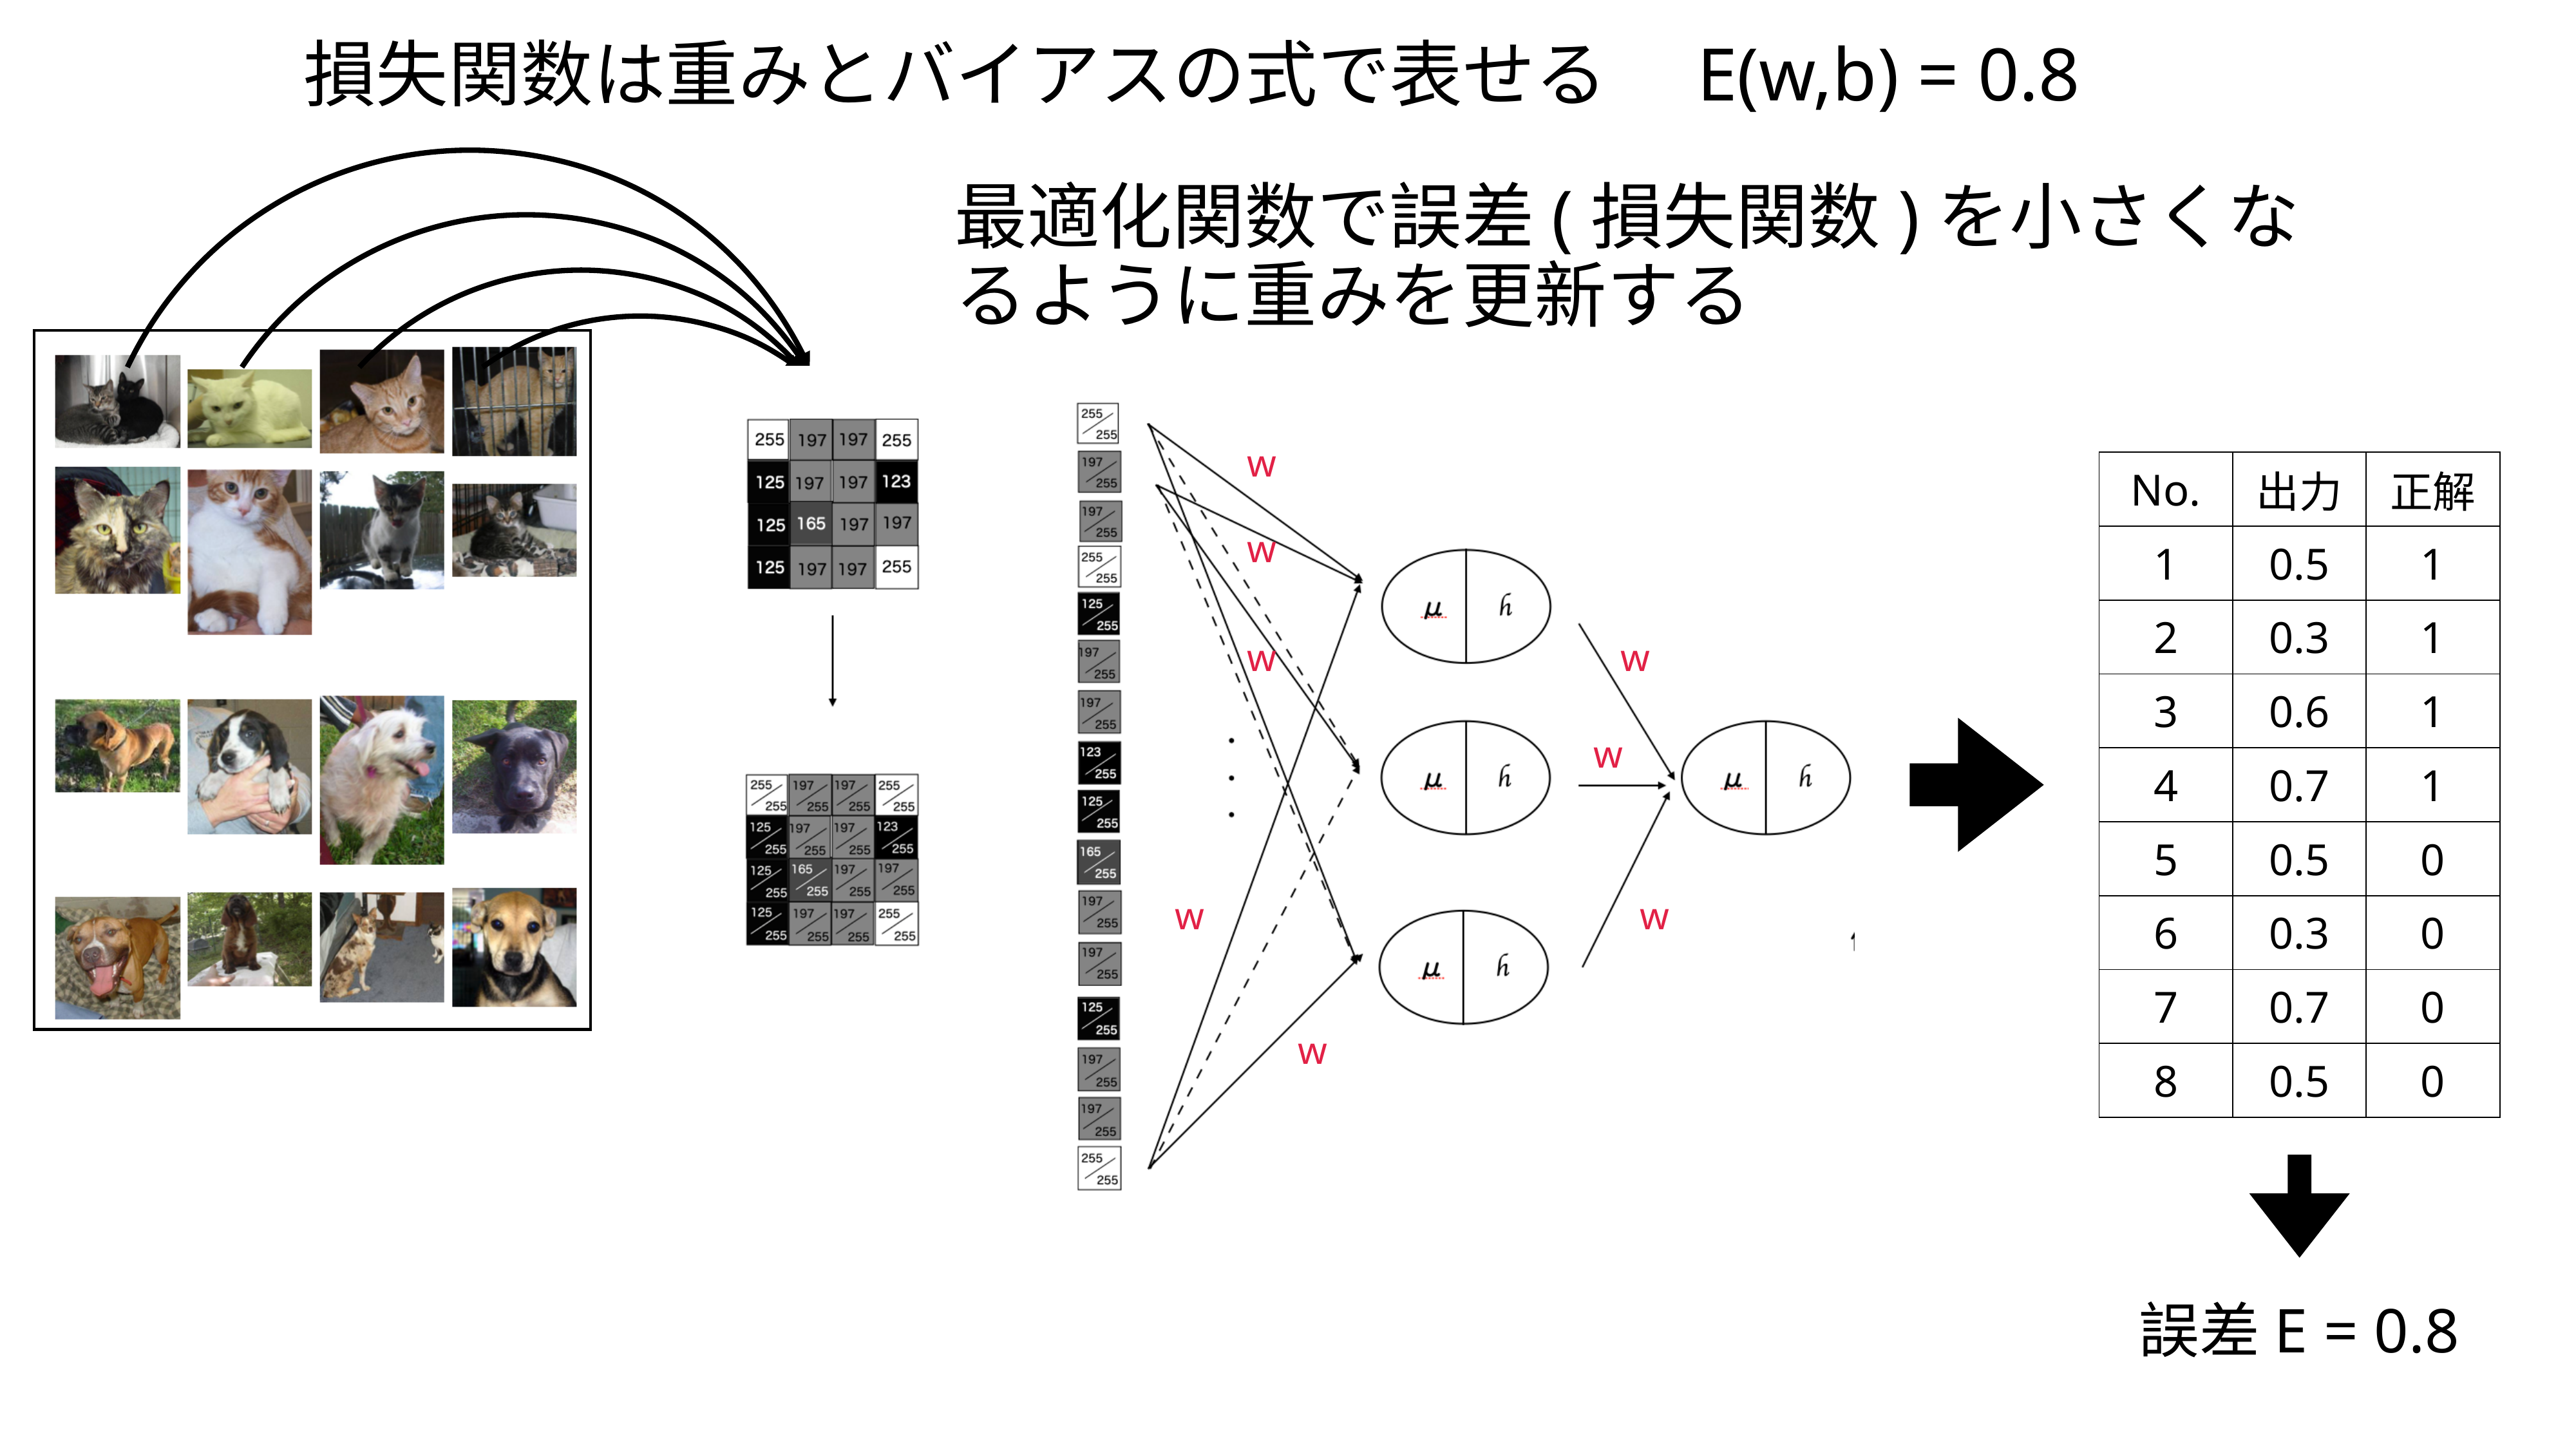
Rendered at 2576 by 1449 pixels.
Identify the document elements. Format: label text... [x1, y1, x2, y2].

table_cell 1 [2367, 674, 2499, 747]
table_cell 0 [2367, 970, 2499, 1043]
table_cell 0.3 [2233, 896, 2365, 969]
text_box [2249, 1154, 2350, 1258]
table_cell 1 [2367, 527, 2499, 600]
table_cell 0.5 [2233, 1044, 2365, 1117]
picture [721, 366, 1855, 1204]
picture [35, 331, 589, 1028]
table_cell 0.5 [2233, 822, 2365, 895]
text_box [147, 150, 810, 366]
table_cell 0 [2367, 822, 2499, 895]
table_cell 2 [2099, 601, 2232, 674]
text_box [269, 214, 809, 366]
table_cell 0.3 [2233, 601, 2365, 674]
table_cell 0 [2367, 896, 2499, 969]
table_cell 0.6 [2233, 674, 2365, 747]
table_header No. [2099, 453, 2232, 526]
table_header 出力 [2233, 453, 2365, 526]
text_box 最適化関数で誤差(損失関数)を小さくなるように重みを更新する [949, 175, 2334, 343]
table_cell 1 [2367, 601, 2499, 674]
table_cell 7 [2099, 970, 2232, 1043]
table_cell 0.5 [2233, 527, 2365, 600]
table_cell 0 [2367, 1044, 2499, 1117]
table_cell 3 [2099, 674, 2232, 747]
table_cell 5 [2099, 822, 2232, 895]
text_box 損失関数は重みとバイアスの式で表せる E(w,b) = 0.8 [298, 33, 2286, 122]
table_cell 1 [2367, 748, 2499, 821]
text_box [1909, 717, 2044, 852]
table_cell 1 [2099, 527, 2232, 600]
table_header 正解 [2367, 453, 2499, 526]
text_box [551, 316, 799, 370]
table_cell 8 [2099, 1044, 2232, 1117]
table_cell 4 [2099, 748, 2232, 821]
table_cell 0.7 [2233, 970, 2365, 1043]
table_cell 6 [2099, 896, 2232, 969]
text_box 誤差E = 0.8 [2134, 1295, 2465, 1372]
table_cell 0.7 [2233, 748, 2365, 821]
text_box [399, 270, 797, 365]
